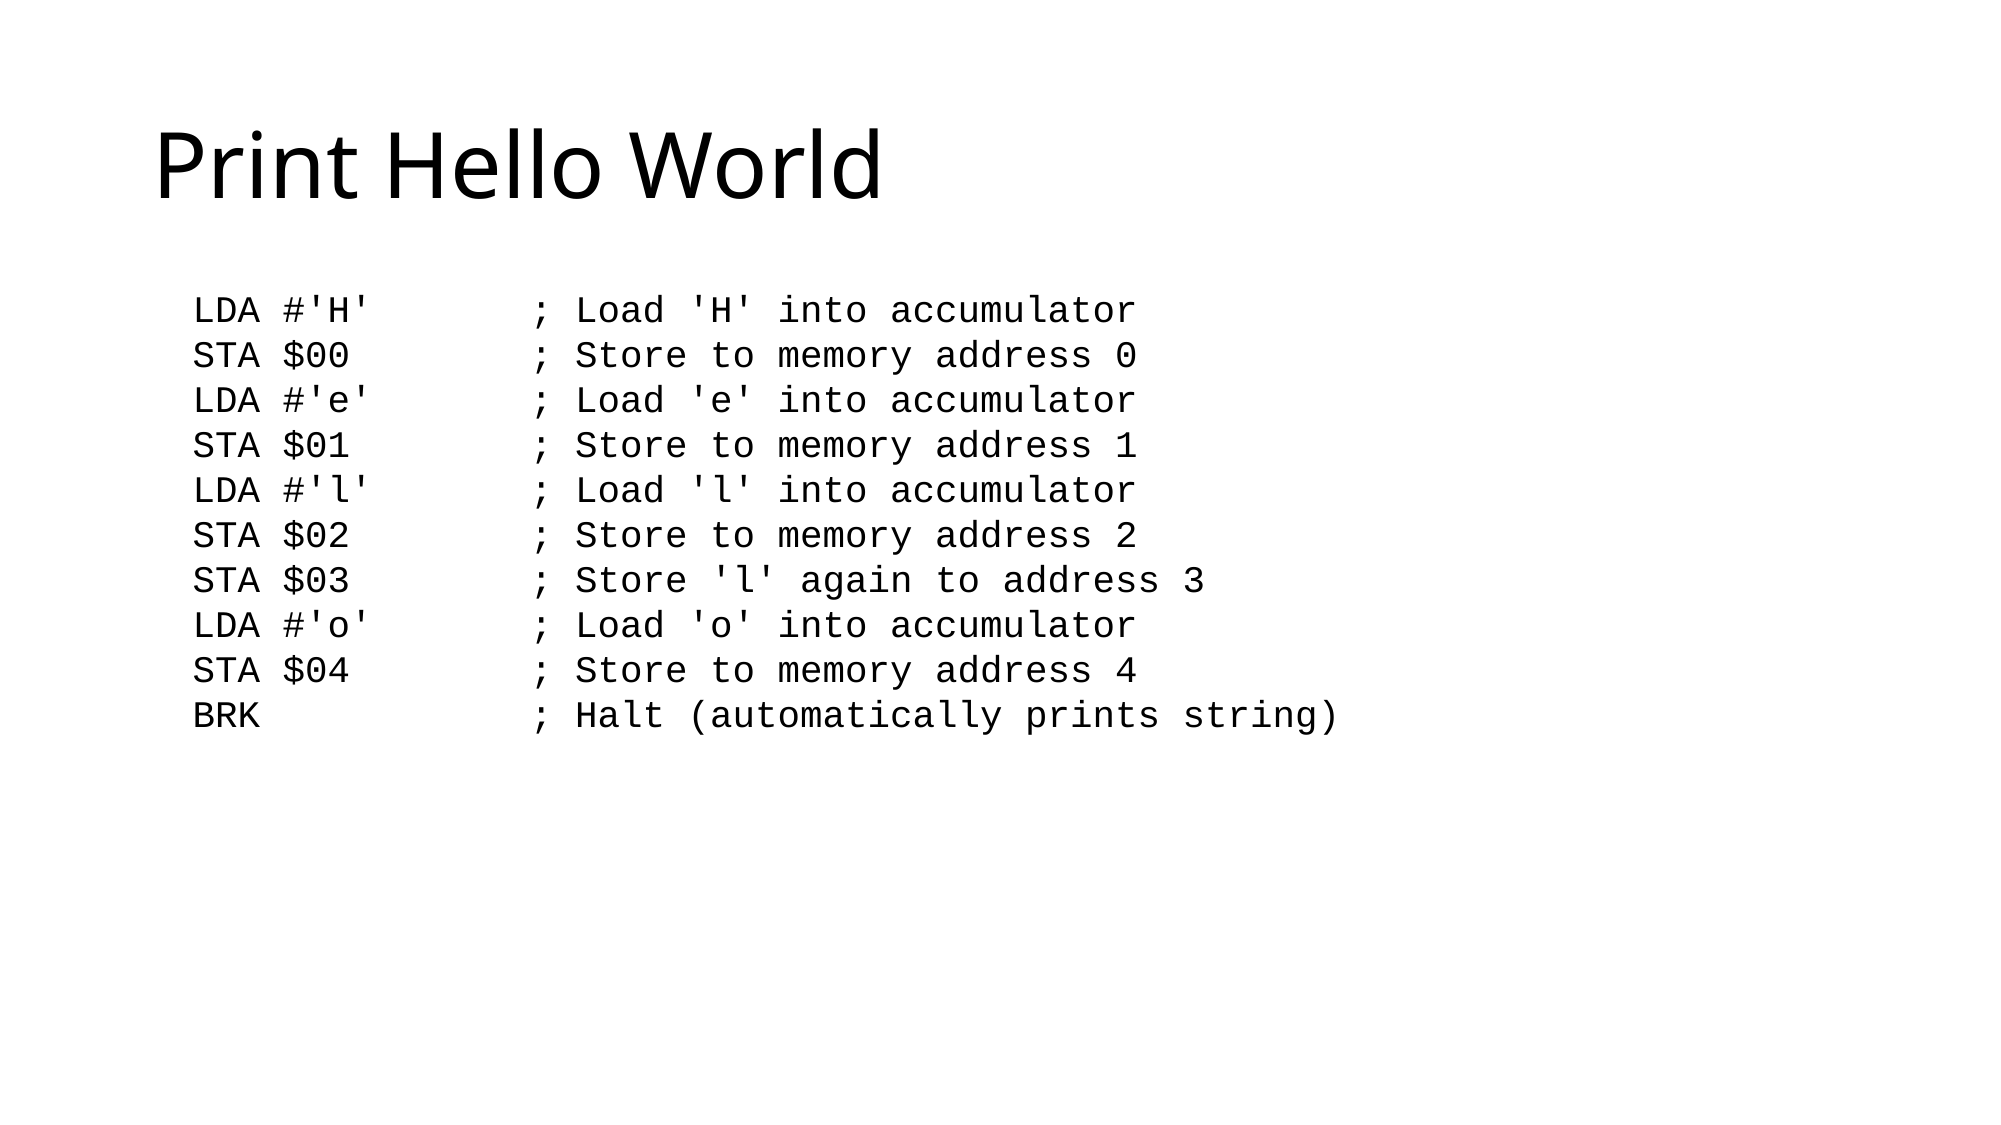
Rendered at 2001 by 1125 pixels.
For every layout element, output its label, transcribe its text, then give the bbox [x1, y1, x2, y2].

text_box LDA #'H' ; Load 'H' into accumulator STA $00 ; Store to memory address 0 LDA #'e' ; Load 'e' into accumulator STA $01 ; Store to memory address 1 LDA #'l' ; Load 'l' into accumulator STA $02 ; Store to memory address 2 STA $03 ; Store 'l' again to address 3 LDA #'o' ; Load 'o' into accumulator STA $04 ; Store to memory address 4 BRK ; Halt (automatically prints string) [177, 277, 1903, 742]
title Print Hello World [137, 59, 1863, 278]
